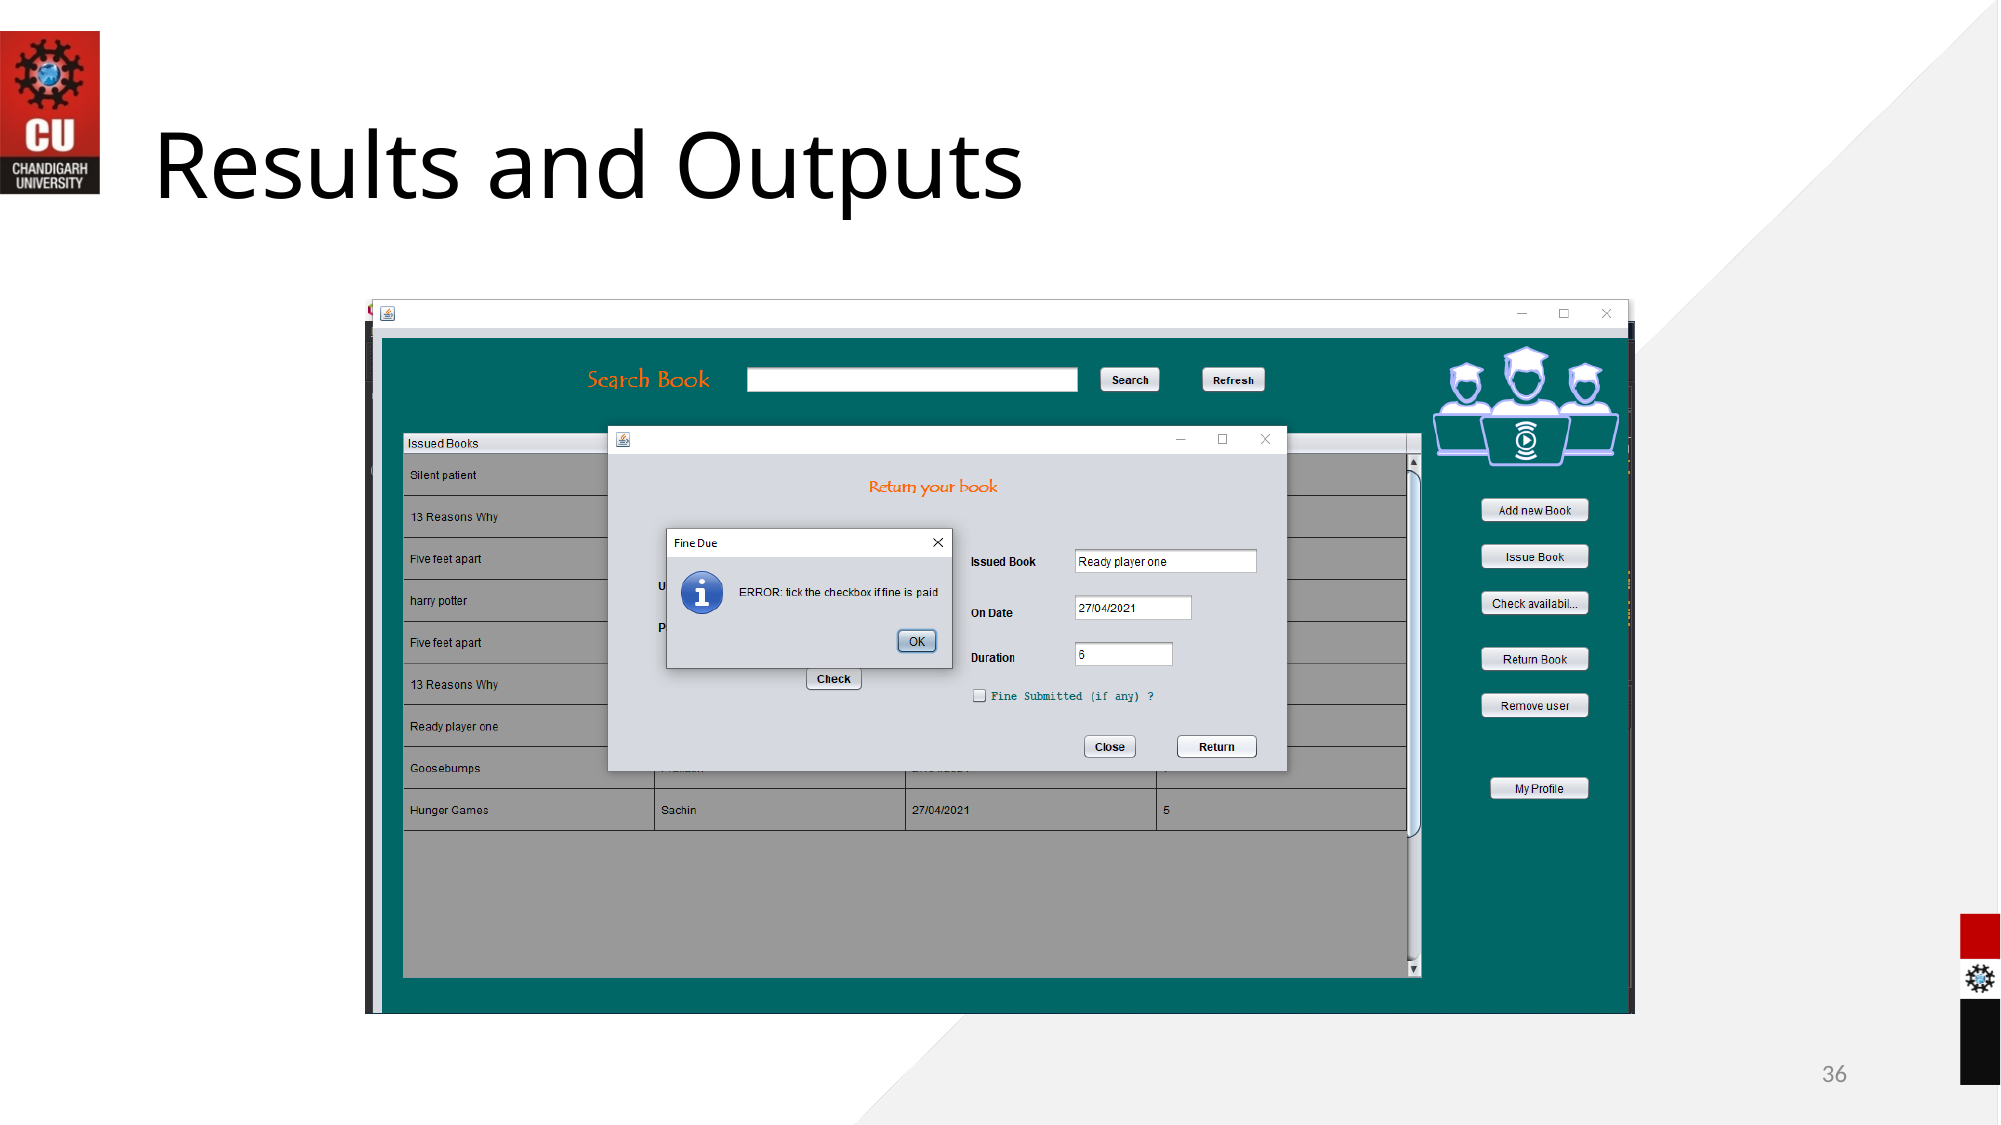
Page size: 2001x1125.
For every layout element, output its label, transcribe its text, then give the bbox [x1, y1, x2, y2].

title Results and Outputs [137, 59, 1863, 278]
picture [0, 0, 2001, 1125]
slide_number 36 [1412, 1042, 1863, 1103]
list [365, 299, 1635, 1014]
